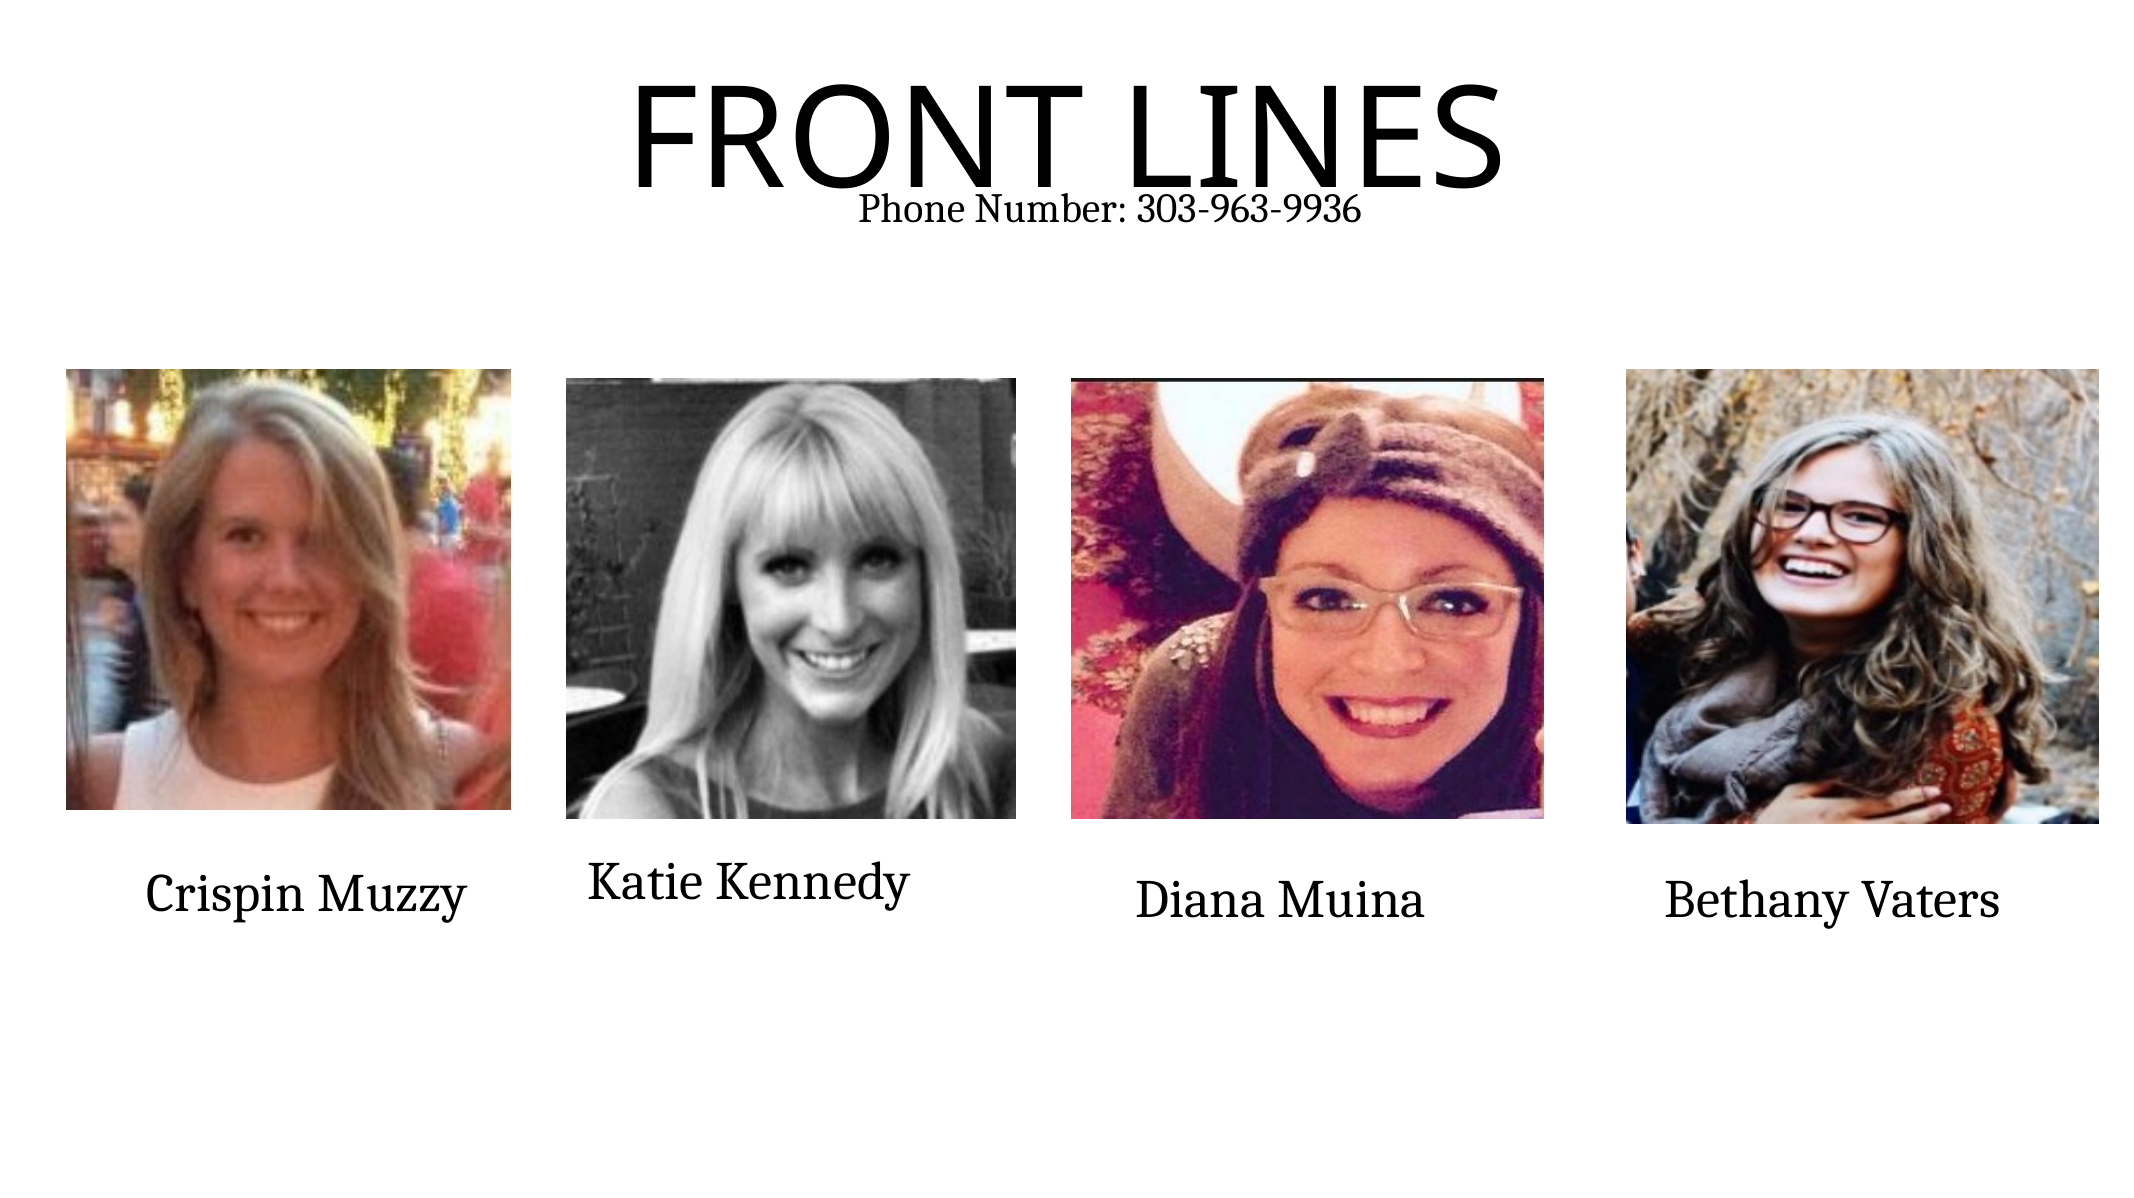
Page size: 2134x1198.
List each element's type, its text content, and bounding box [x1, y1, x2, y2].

subtitle Phone Number: 303-963-9936 [116, 159, 2104, 344]
title Diana Muina Bethany Vaters [1114, 842, 2134, 976]
text_box Katie Kennedy [566, 823, 1484, 978]
title FRONT LINES [100, 0, 2034, 237]
picture [66, 369, 511, 811]
picture [565, 378, 1017, 820]
picture [1626, 369, 2099, 825]
picture [1071, 378, 1544, 820]
text_box Crispin Muzzy [125, 835, 806, 983]
